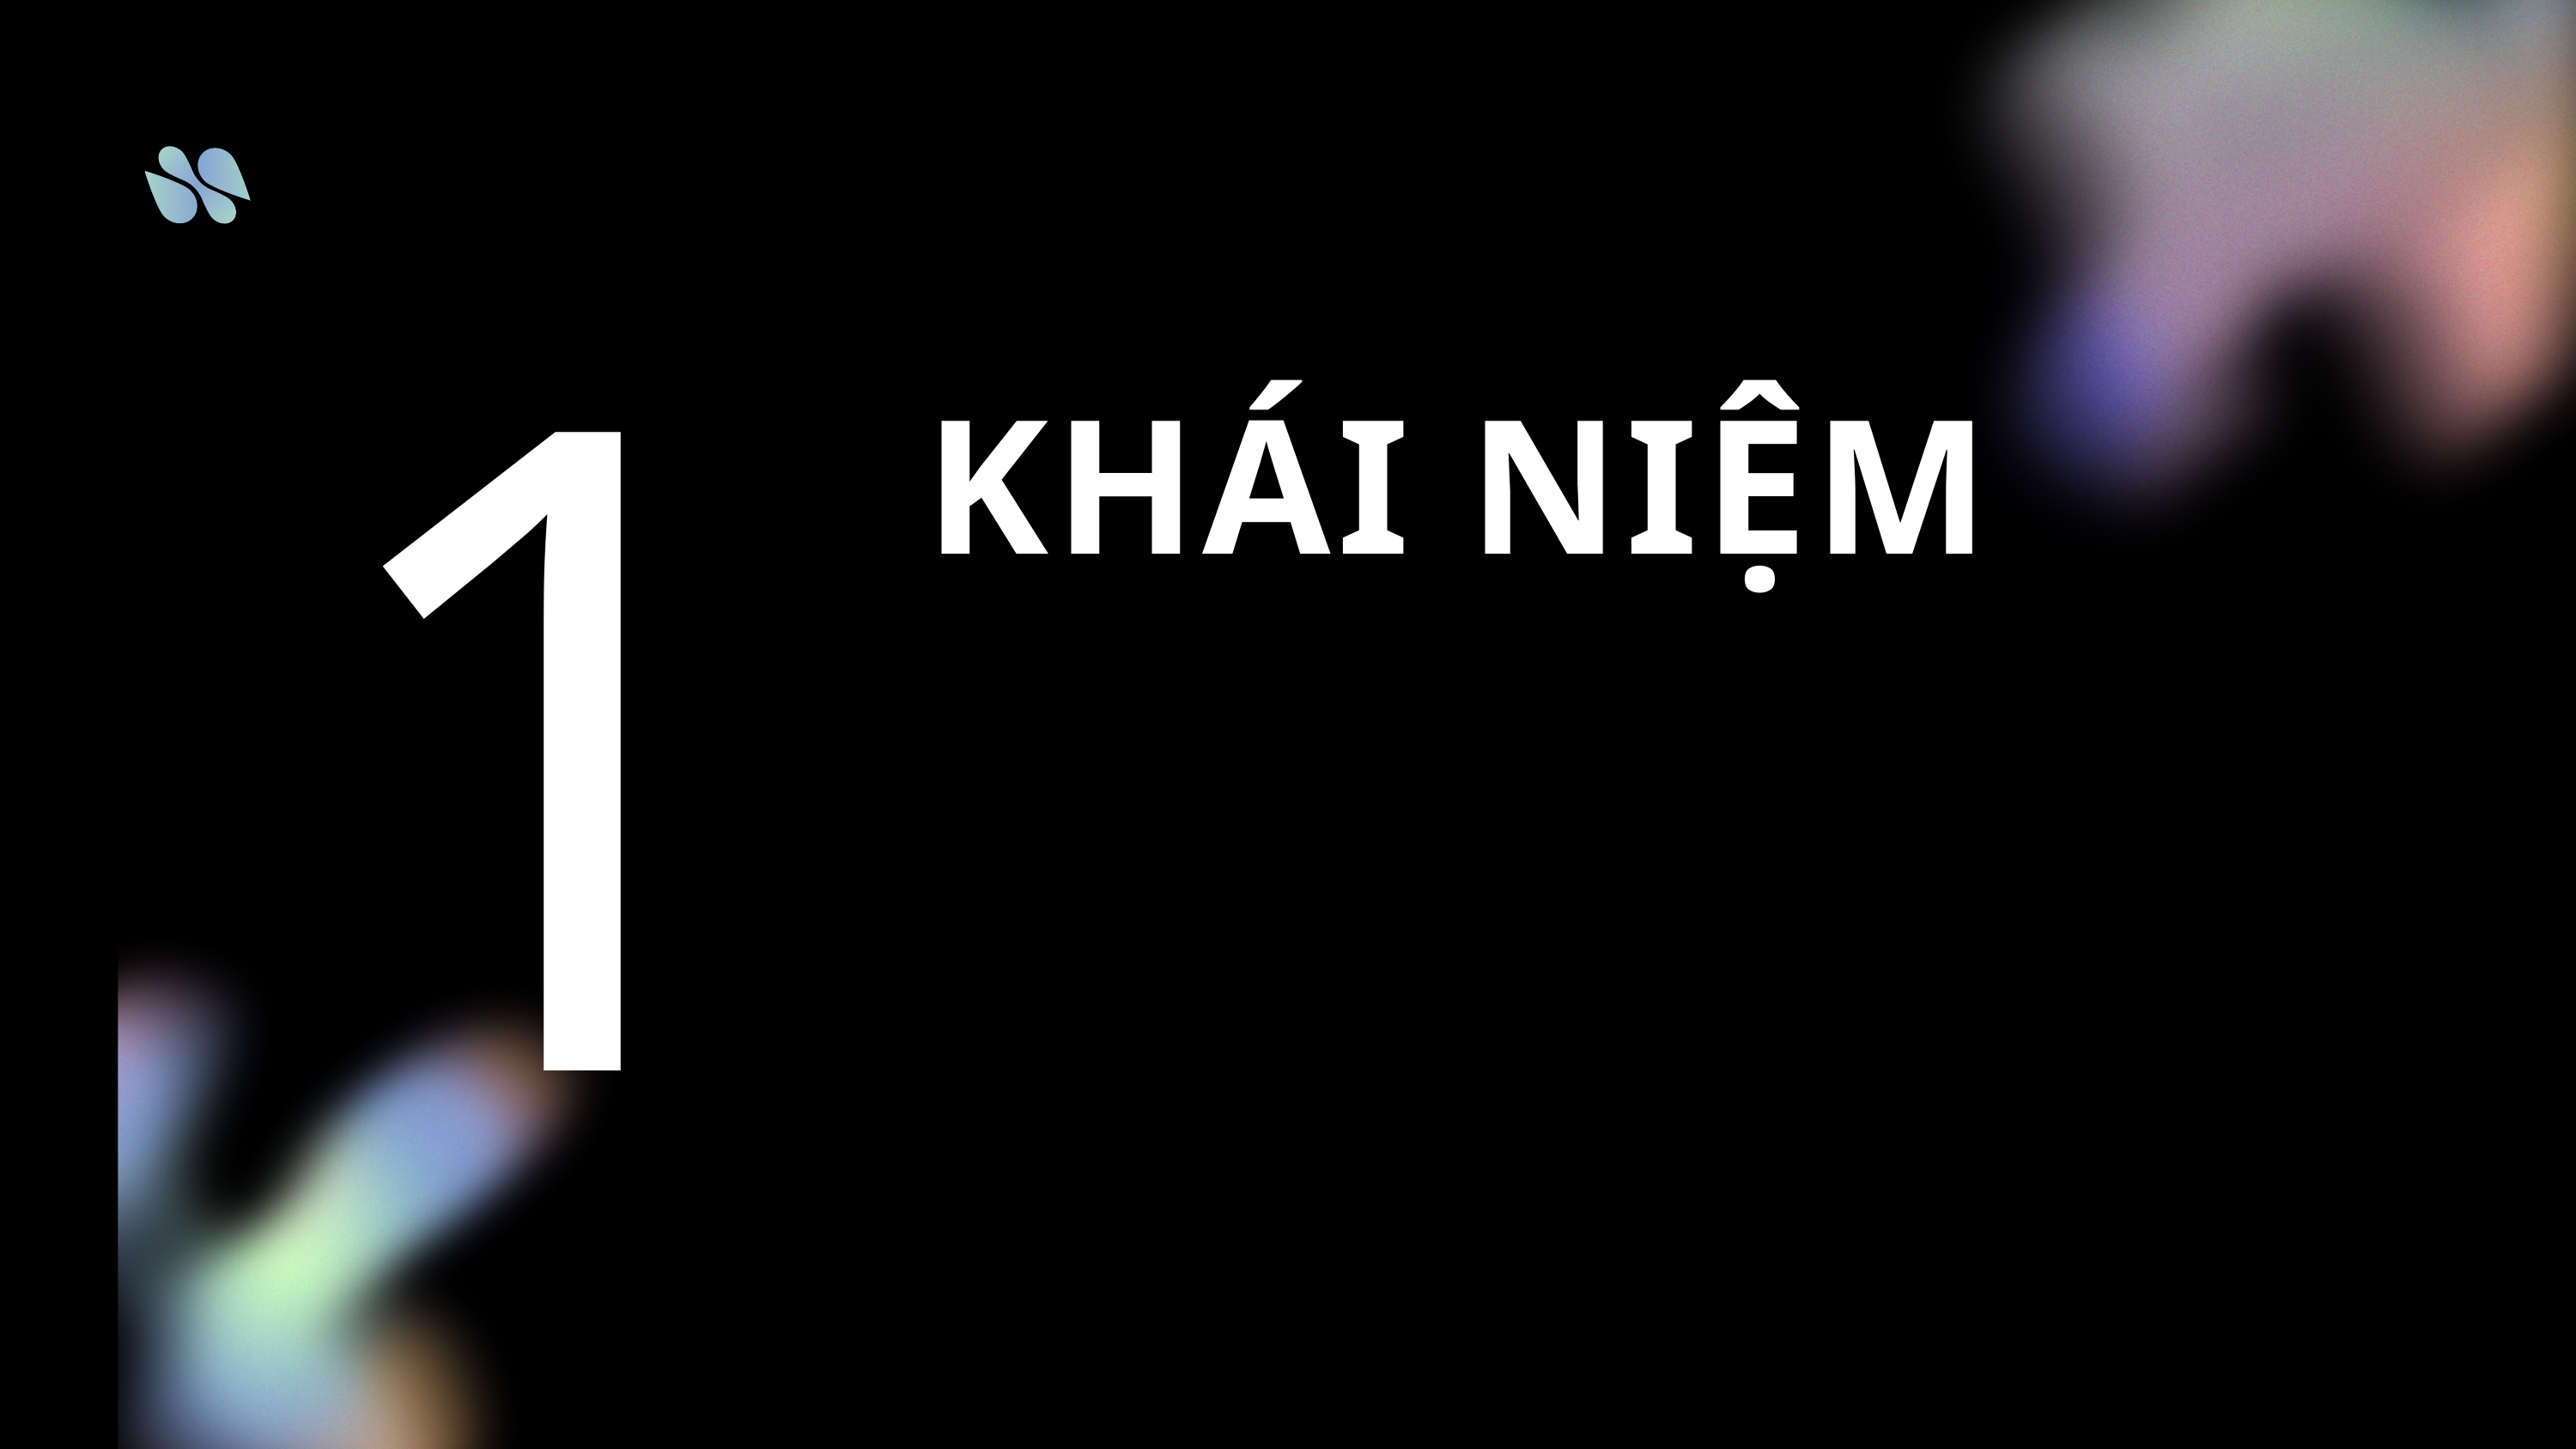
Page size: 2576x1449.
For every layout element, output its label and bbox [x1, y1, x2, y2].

text_box [118, 0, 2576, 1449]
